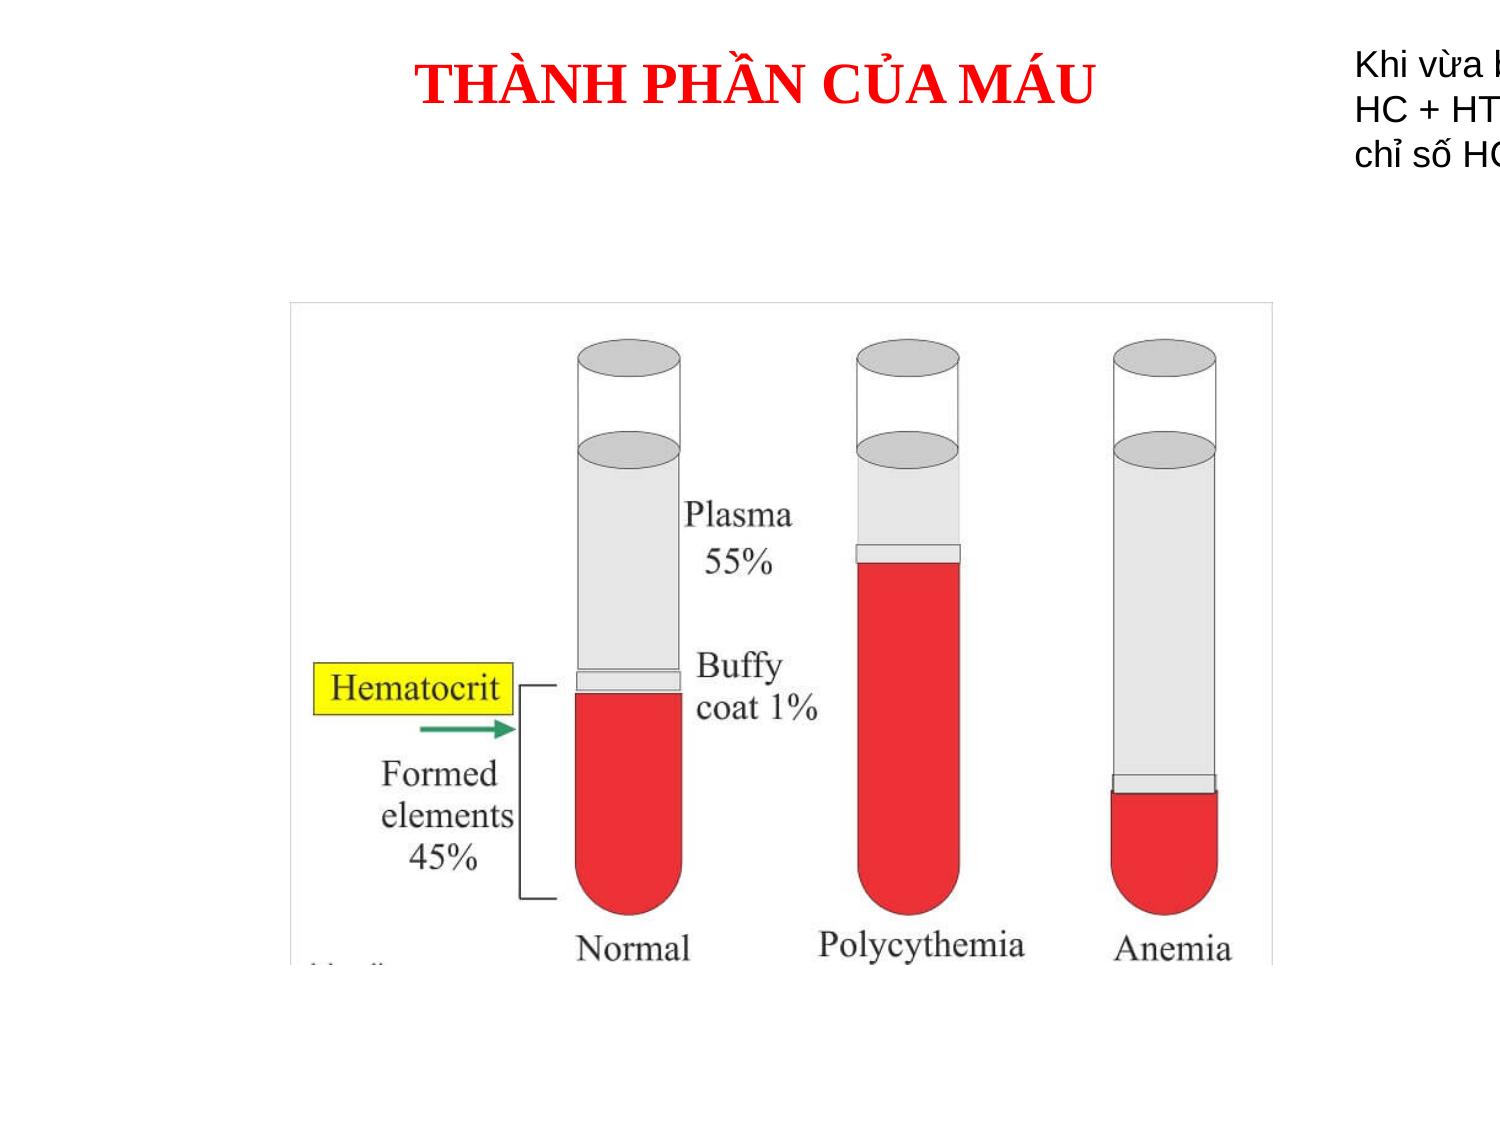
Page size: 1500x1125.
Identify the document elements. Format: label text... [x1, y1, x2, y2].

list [290, 302, 1273, 965]
title THÀNH PHẦN CỦA MÁU [117, 11, 1396, 158]
text_box Khi vừa bị chấn thương mất nhiều máu => cả HC + HT đều mất => mất máu toàn phần, tức chỉ số HCT normal but chỉ số RBC giảm. [1339, 32, 1500, 183]
